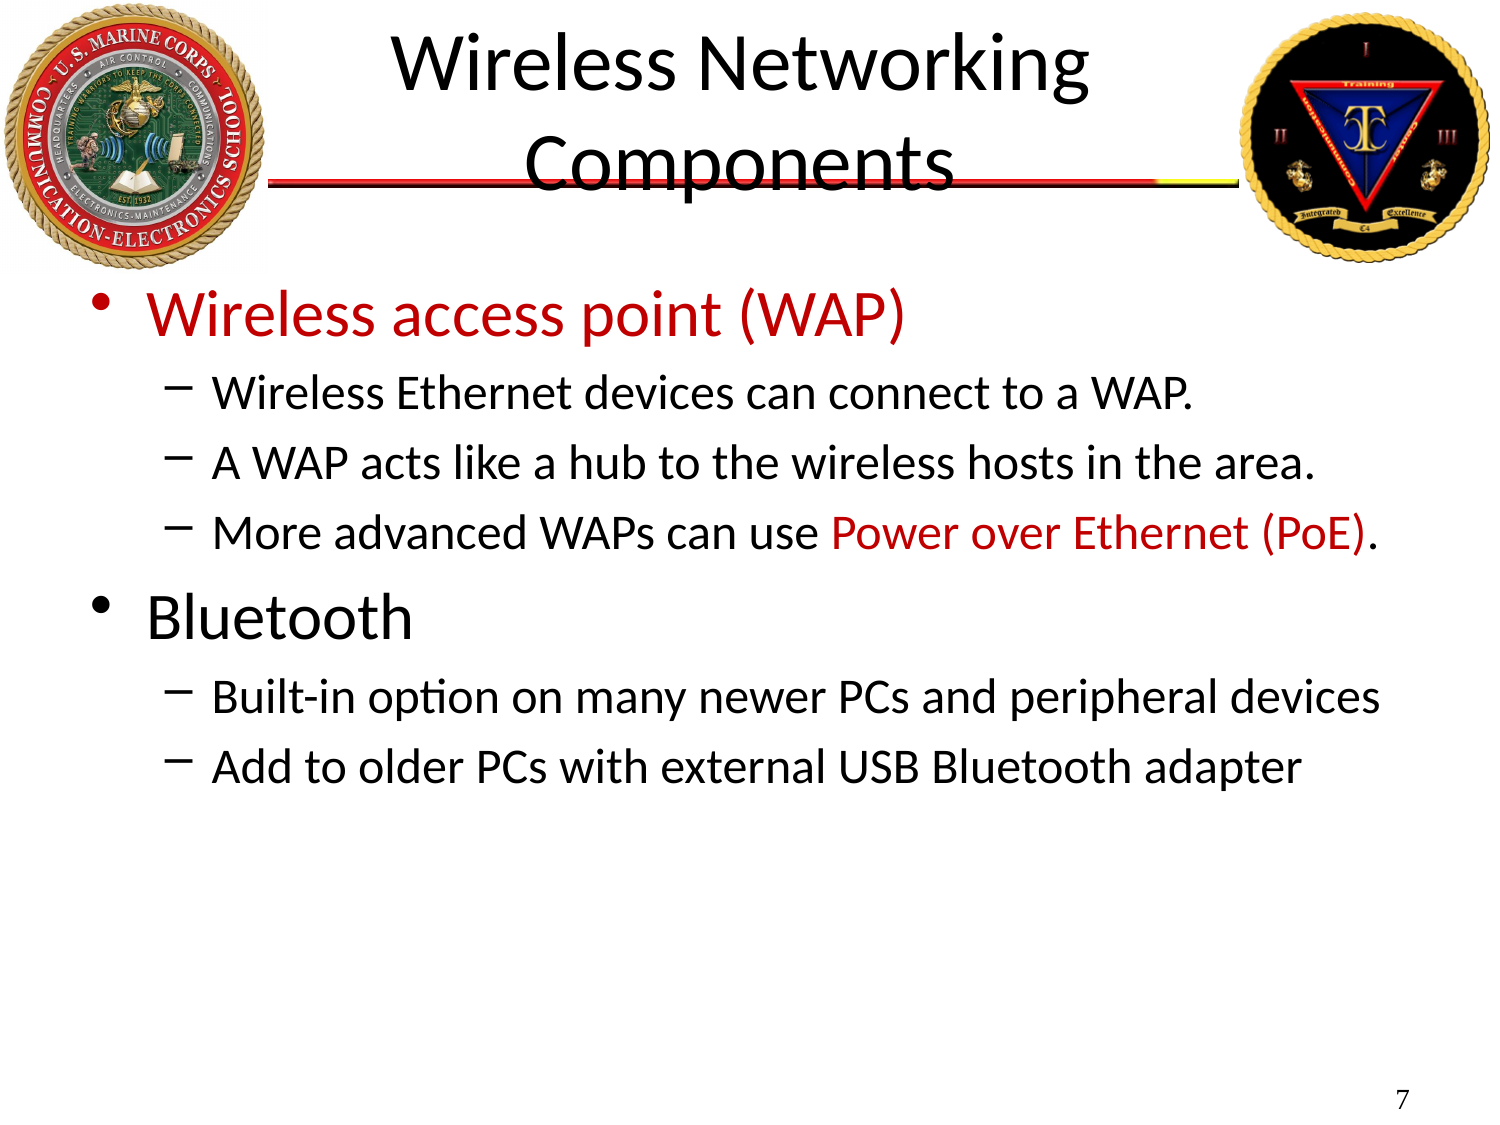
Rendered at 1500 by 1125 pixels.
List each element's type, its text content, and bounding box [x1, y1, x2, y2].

picture [0, 0, 268, 274]
title Wireless Networking Components [75, 0, 1425, 188]
picture [1239, 12, 1490, 263]
list Wireless access point (WAP) Wireless Ethernet devices can connect to a WAP. A WAP acts like a hub to the wireless hosts in the area. More advanced WAPs can use Power over Ethernet (PoE). Bluetooth Built-in option on many newer PCs and peripheral devices Add to older PCs with external USB Bluetooth adapter [75, 262, 1425, 1005]
